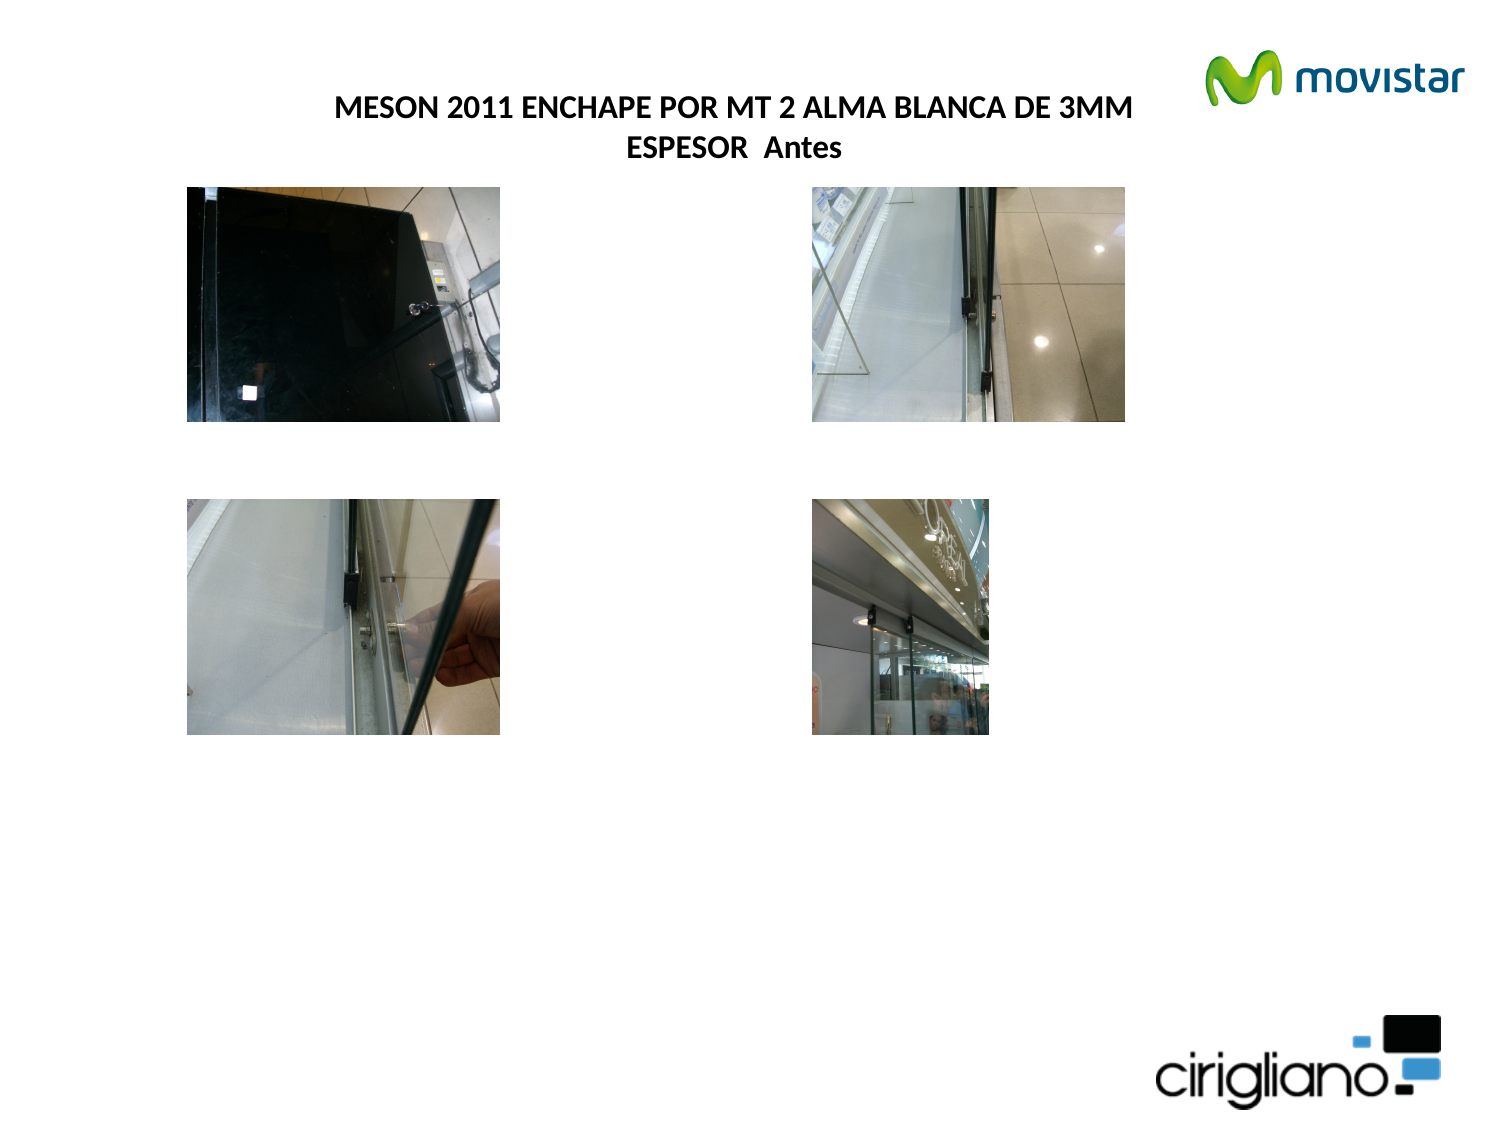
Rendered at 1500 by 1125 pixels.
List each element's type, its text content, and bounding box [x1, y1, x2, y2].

text_box MESON 2011 ENCHAPE POR MT 2 ALMA BLANCA DE 3MM ESPESOR Antes [265, 78, 1204, 173]
picture [1171, 15, 1499, 141]
picture [1155, 1015, 1441, 1110]
picture [812, 499, 990, 735]
picture [187, 499, 501, 735]
picture [812, 187, 1126, 423]
picture [187, 187, 501, 423]
